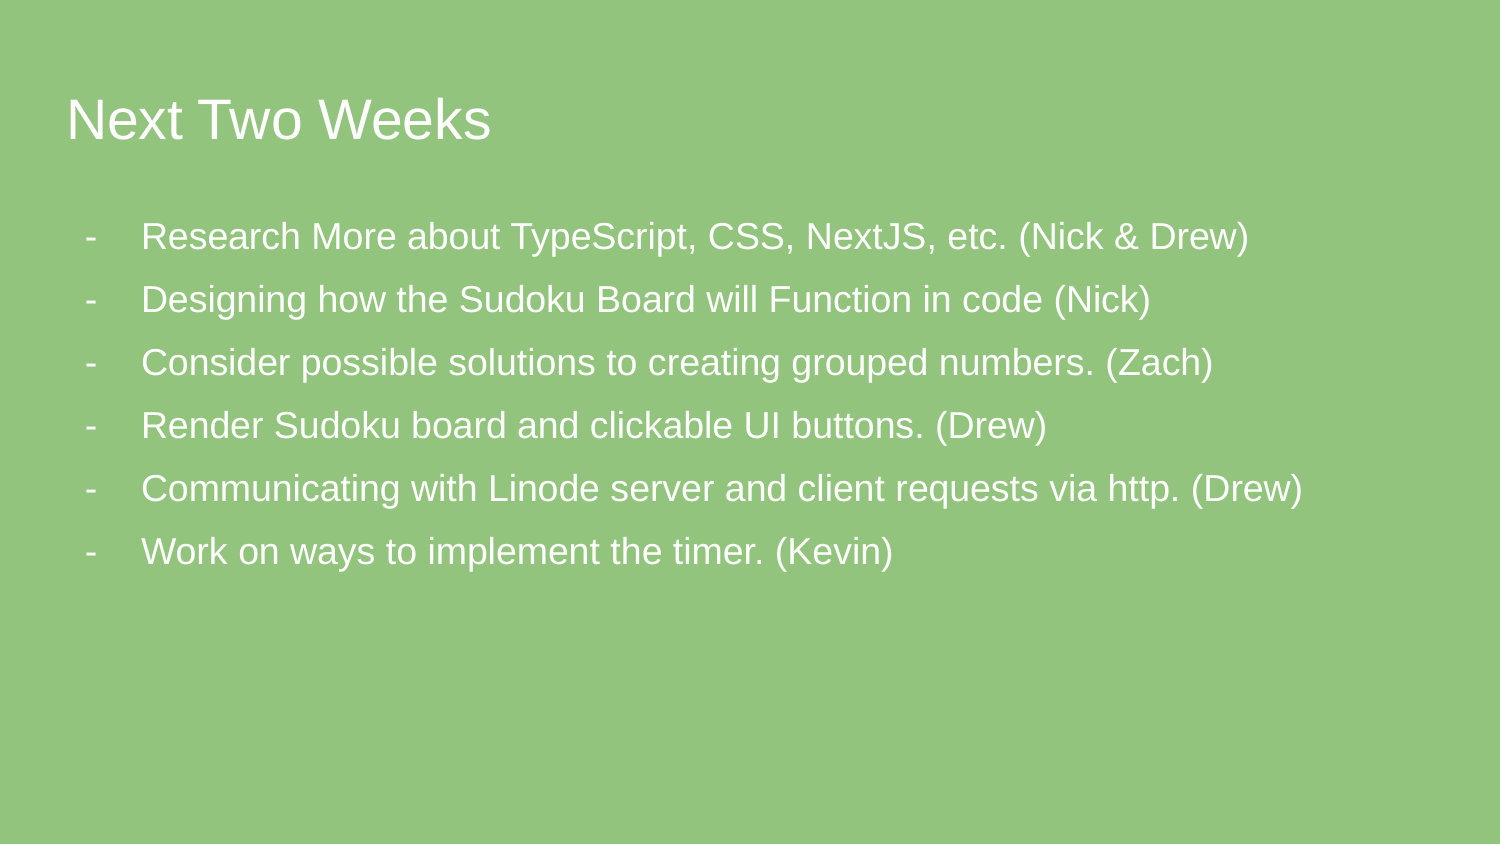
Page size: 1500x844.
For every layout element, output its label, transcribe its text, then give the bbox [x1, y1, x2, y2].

title Next Two Weeks [51, 72, 1449, 167]
list Research More about TypeScript, CSS, NextJS, etc. (Nick & Drew) Designing how the Sudoku Board will Function in code (Nick) Consider possible solutions to creating grouped numbers. (Zach) Render Sudoku board and clickable UI buttons. (Drew) Communicating with Linode server and client requests via http. (Drew) Work on ways to implement the timer. (Kevin) [51, 179, 1449, 741]
